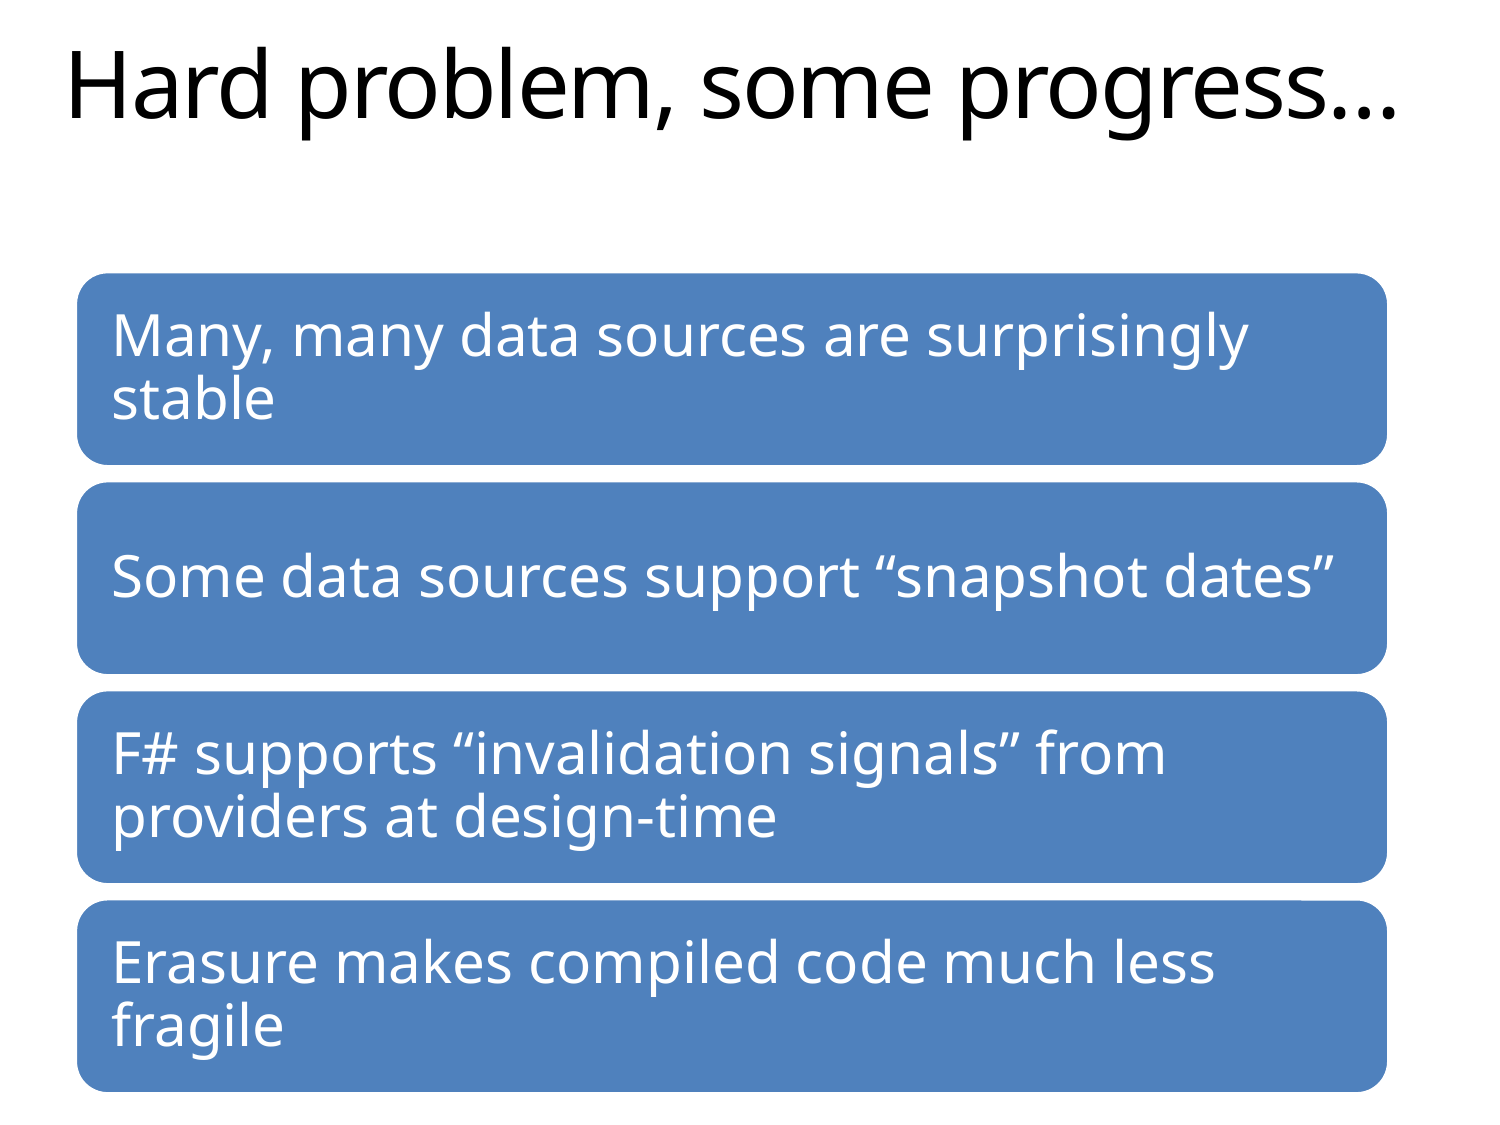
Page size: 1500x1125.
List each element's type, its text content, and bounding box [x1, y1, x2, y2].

title Hard problem, some progress… [63, 37, 1436, 140]
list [74, 262, 1390, 1104]
